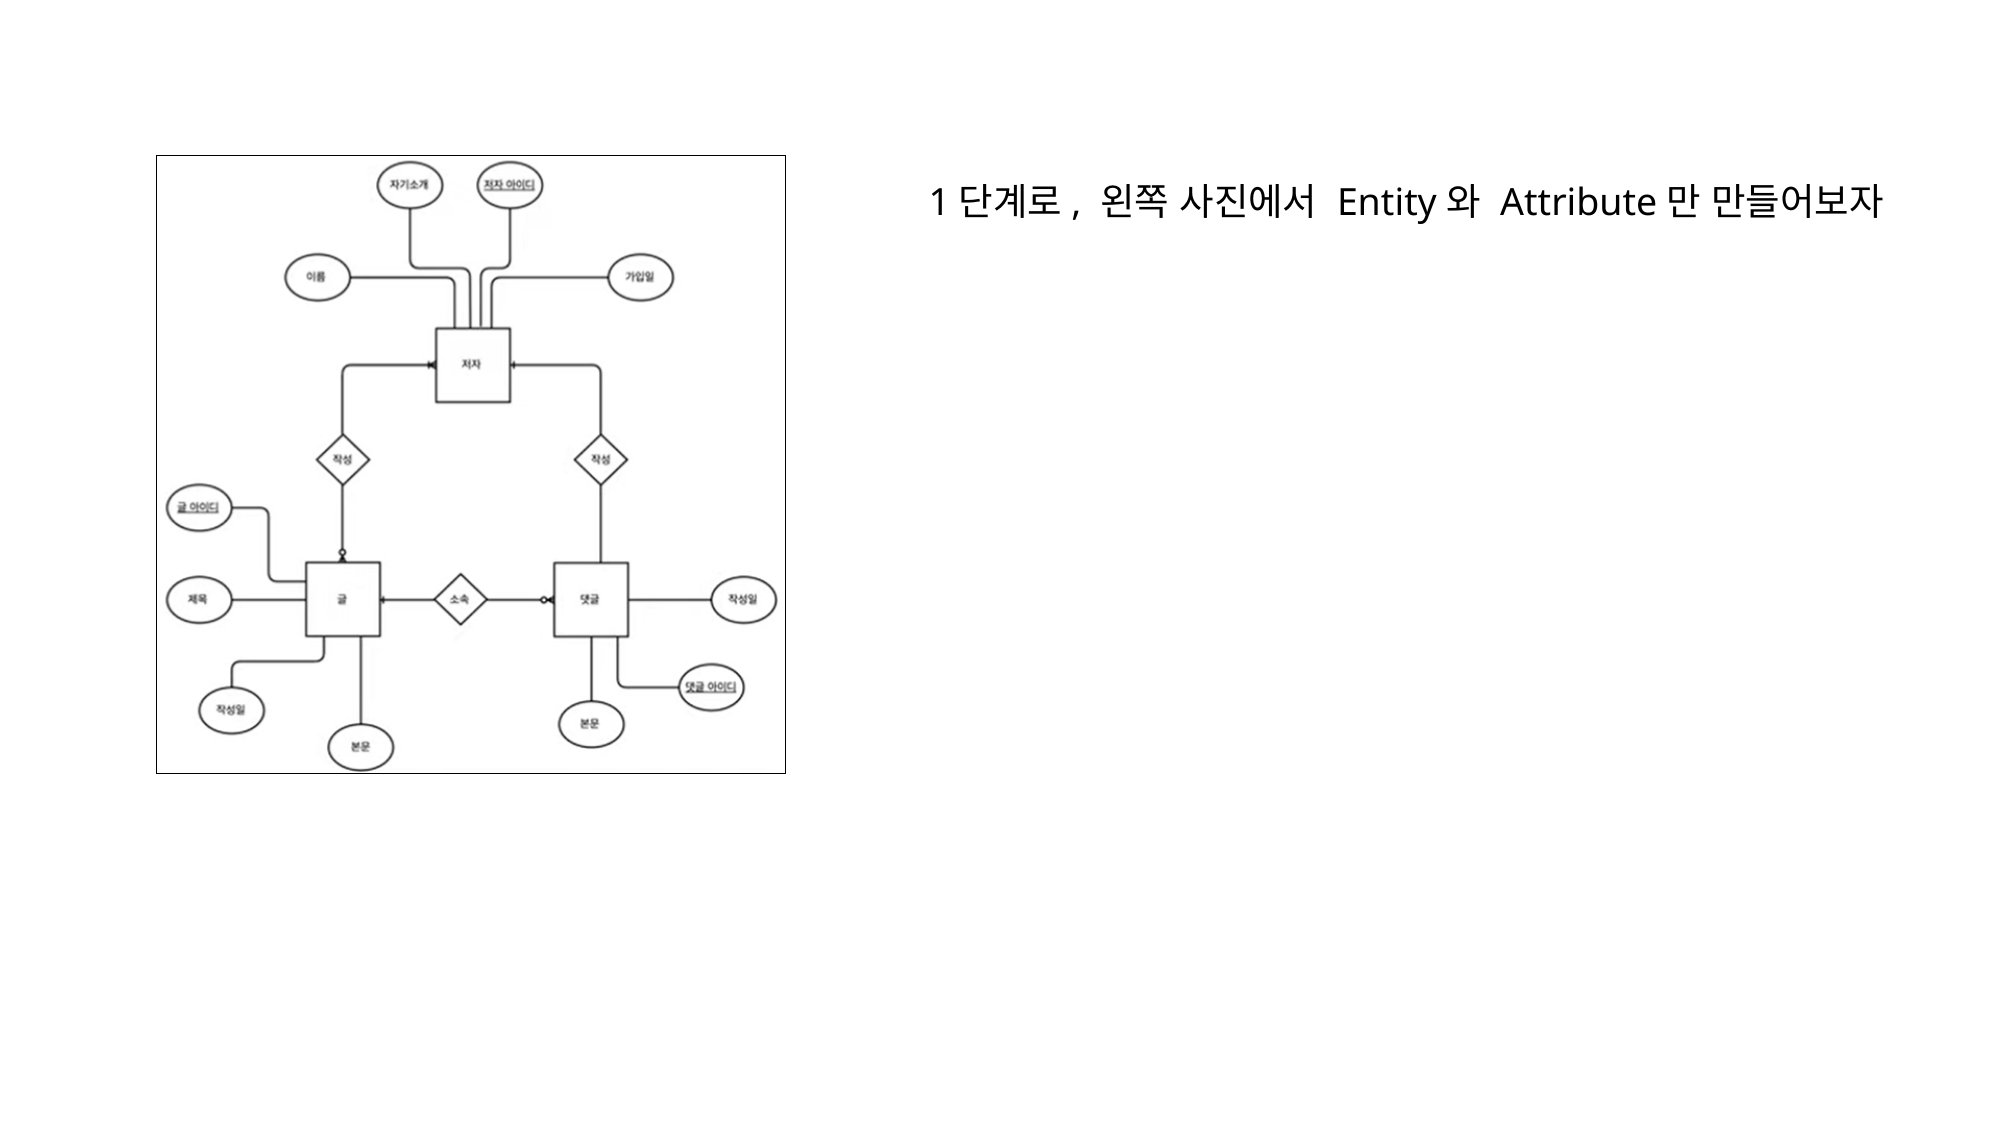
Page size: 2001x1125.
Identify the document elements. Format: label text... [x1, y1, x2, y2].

text_box 1단계로, 왼쪽 사진에서 Entity와 Attribute만 만들어보자 [913, 170, 1899, 231]
picture [156, 155, 786, 774]
